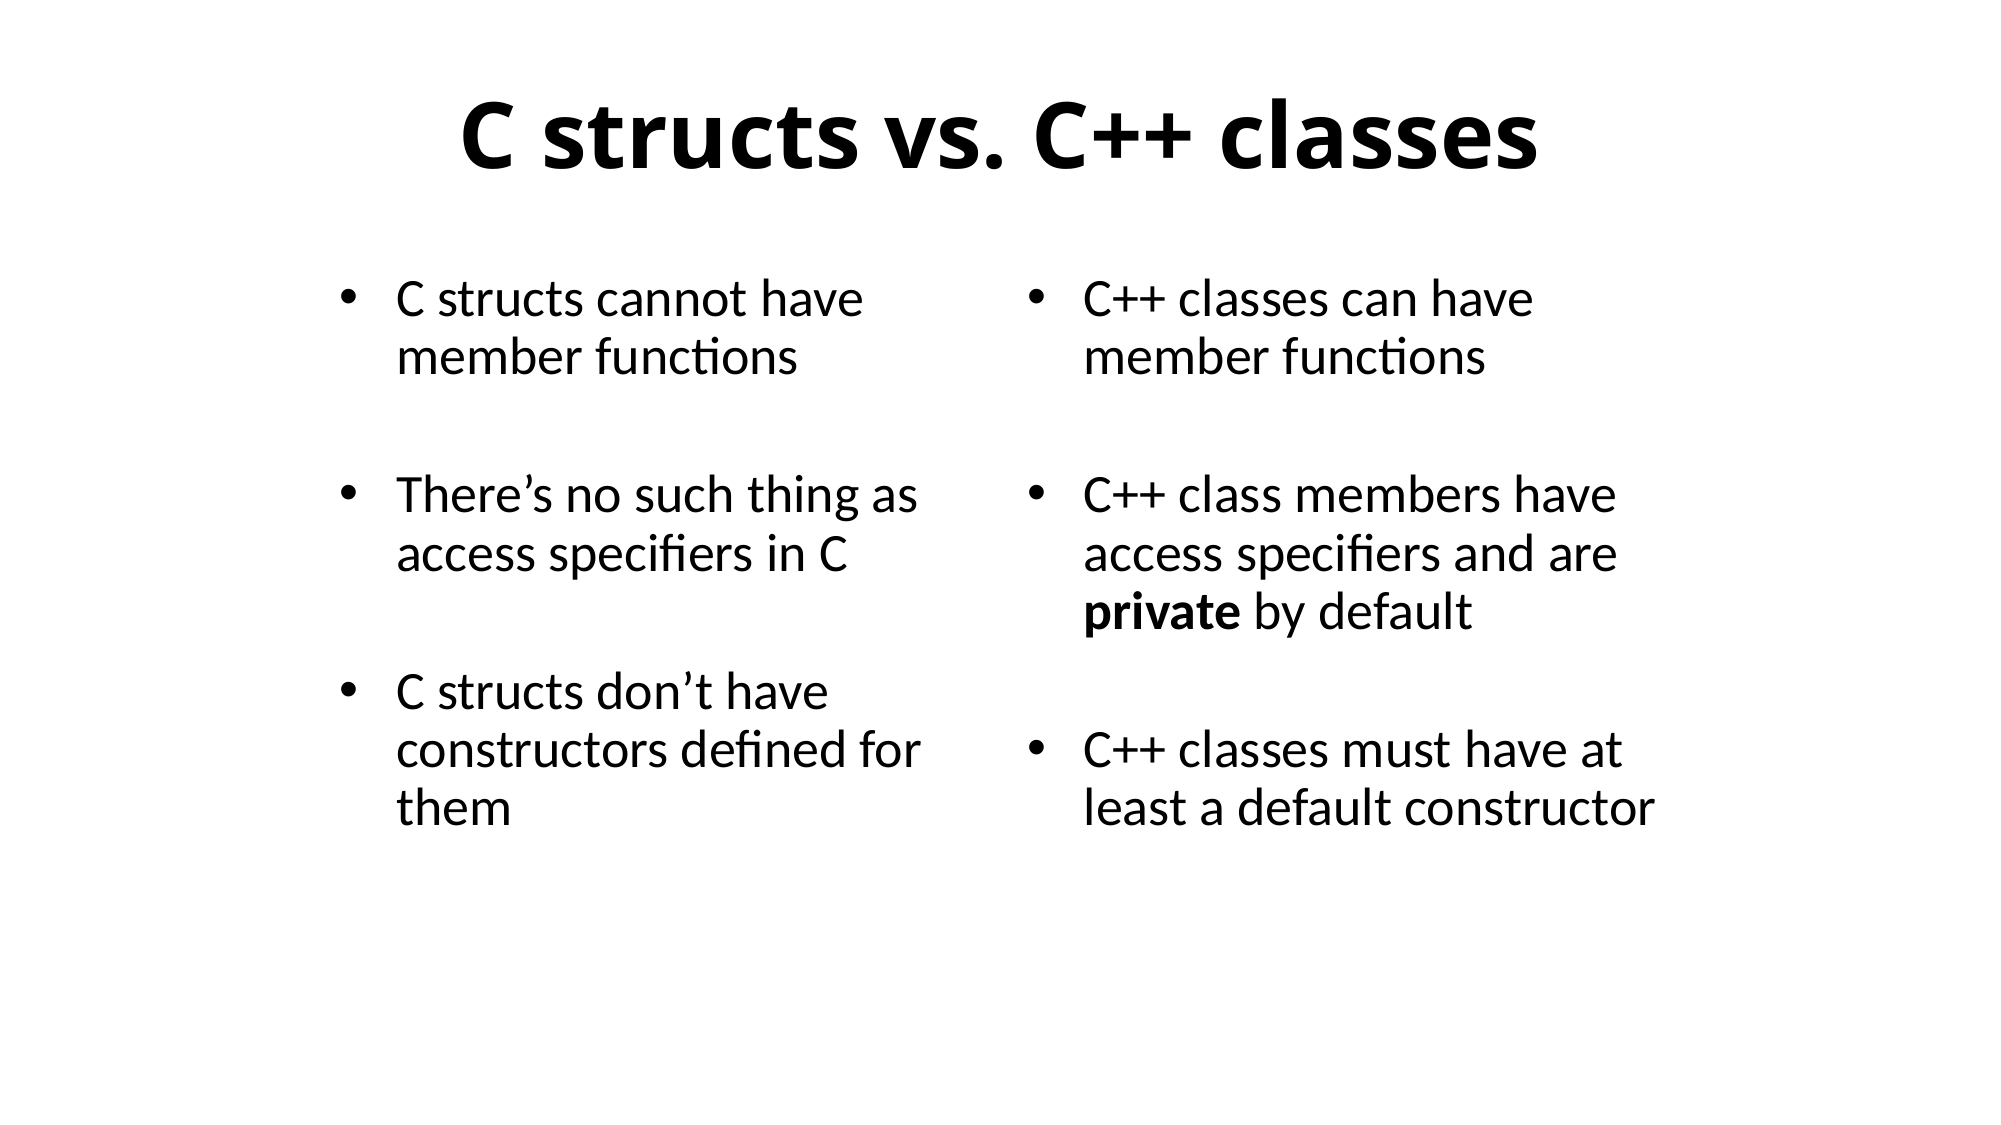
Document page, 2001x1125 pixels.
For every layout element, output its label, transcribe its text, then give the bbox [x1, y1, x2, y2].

list C structs cannot have member functions There’s no such thing as access specifiers in C C structs don’t have constructors defined for them [324, 262, 988, 1005]
list C++ classes can have member functions C++ class members have access specifiers and are private by default C++ classes must have at least a default constructor [1012, 262, 1675, 1005]
title C structs vs. C++ classes [324, 45, 1675, 233]
